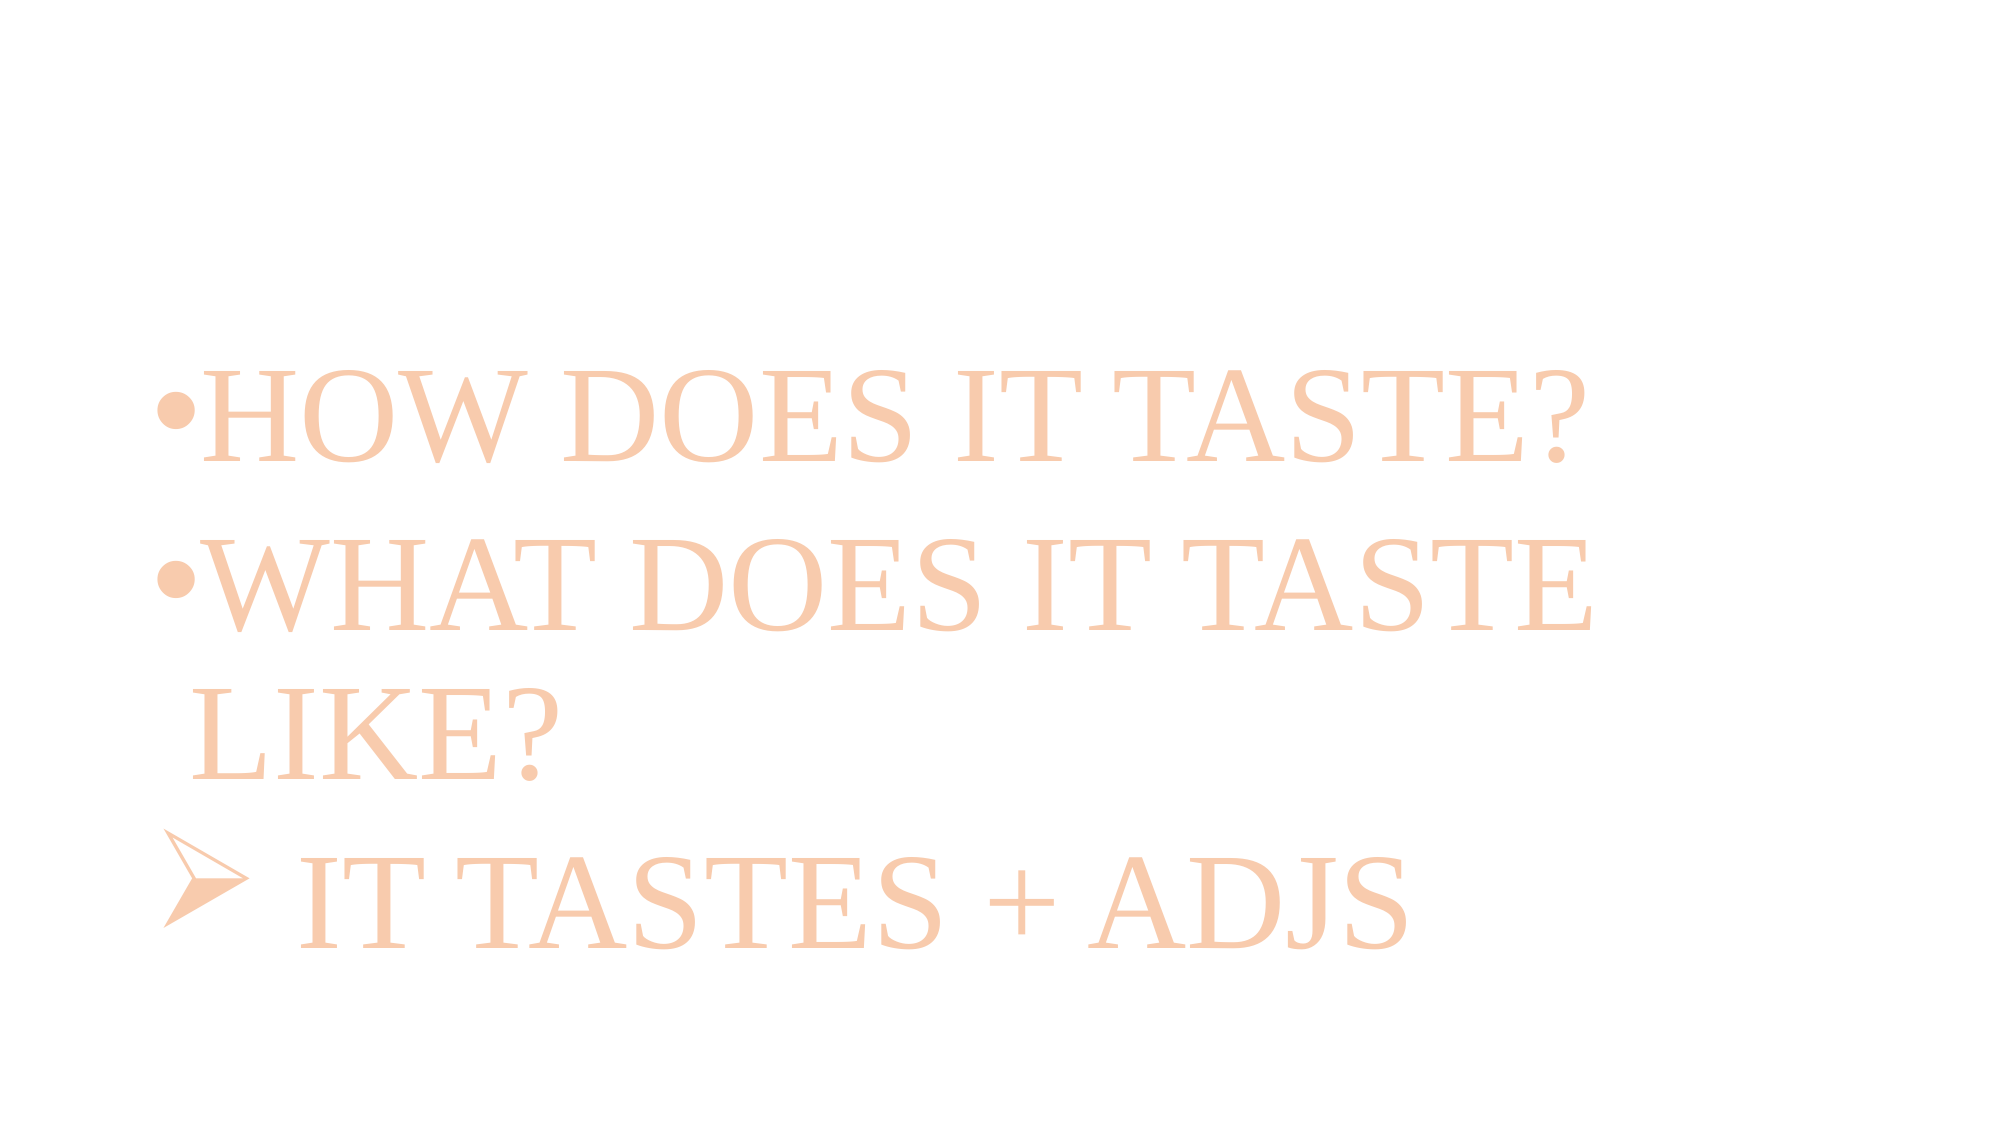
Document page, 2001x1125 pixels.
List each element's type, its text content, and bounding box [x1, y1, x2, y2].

list HOW DOES IT TASTE? WHAT DOES IT TASTE LIKE? IT TASTES + ADJS [137, 244, 1863, 1014]
